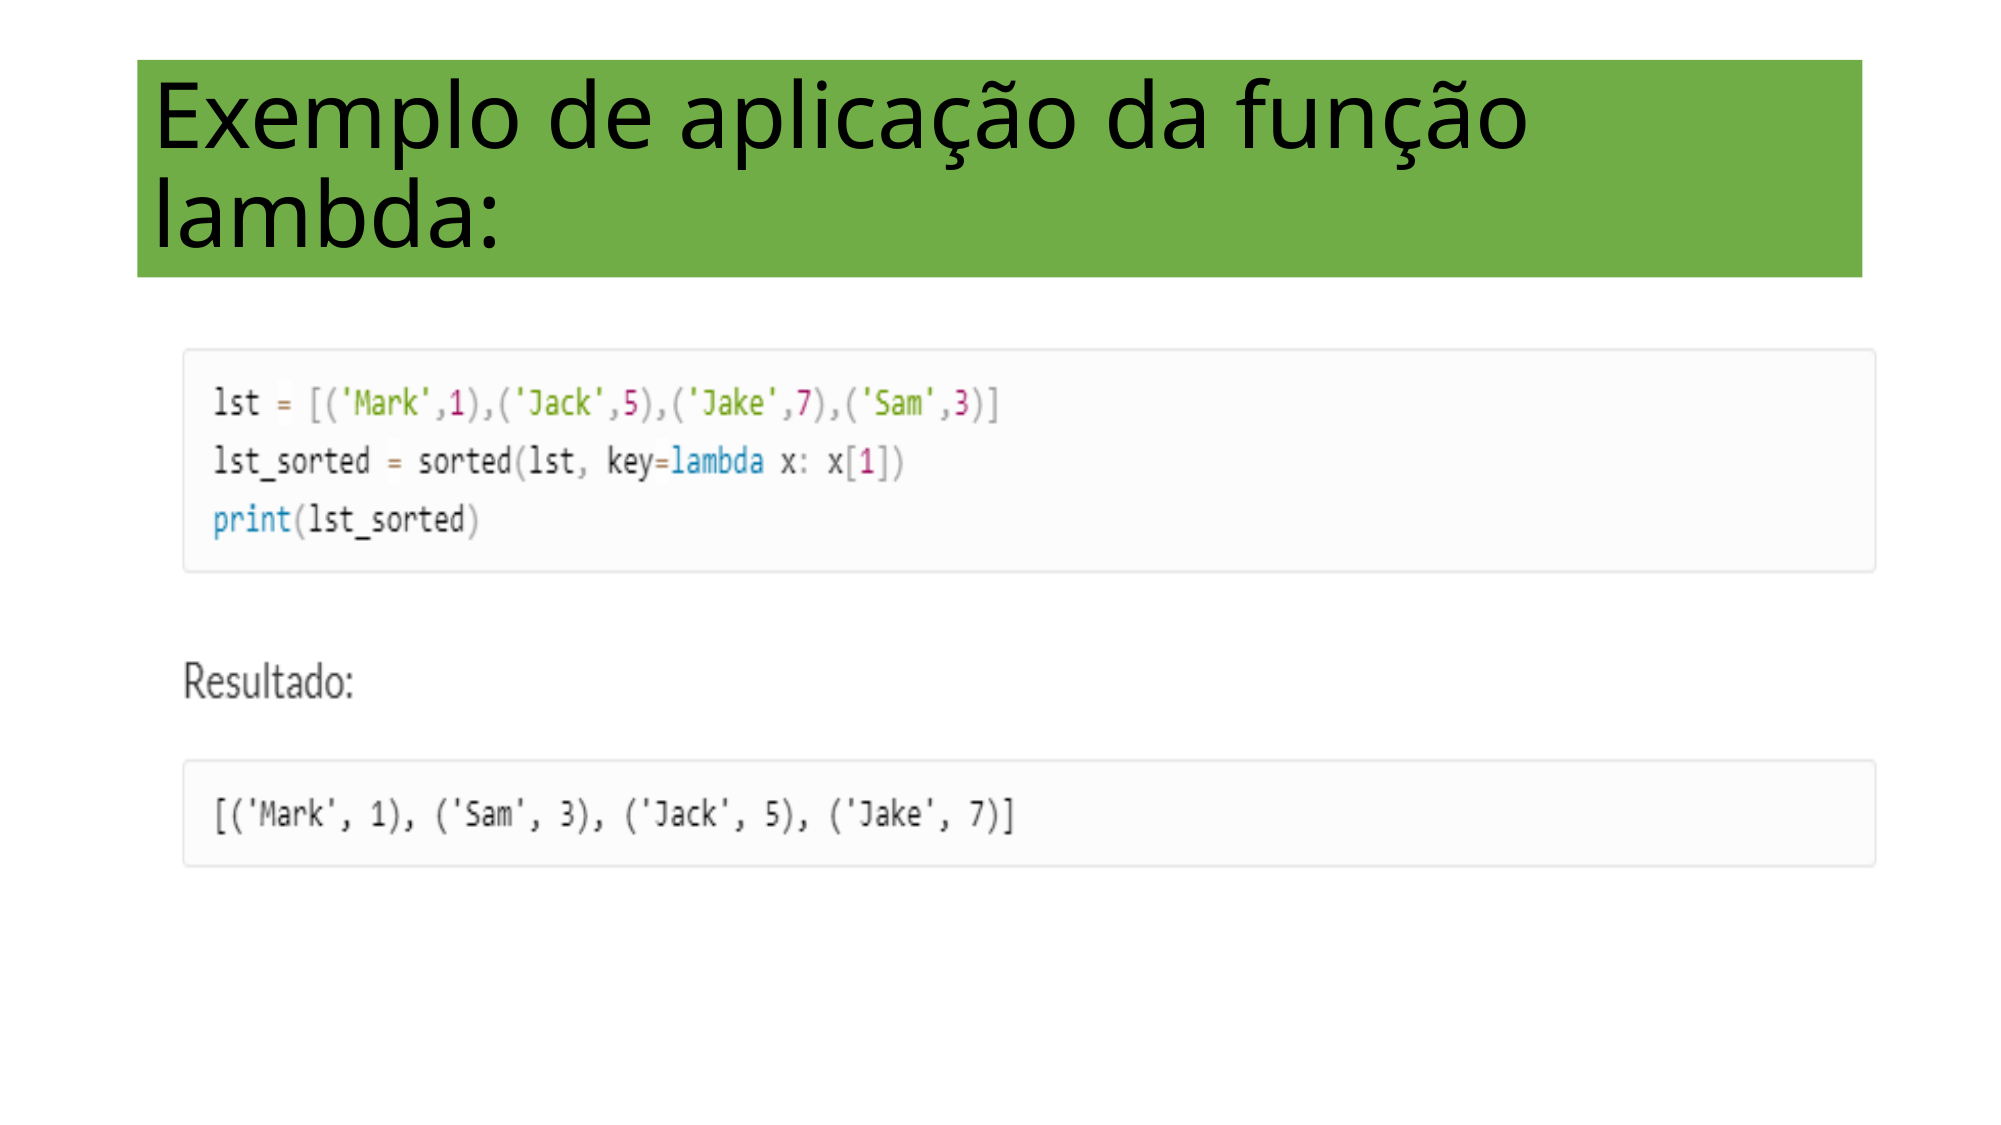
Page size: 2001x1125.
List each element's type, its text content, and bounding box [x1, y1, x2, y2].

title Exemplo de aplicação da função lambda: [137, 59, 1863, 278]
picture [137, 309, 1902, 937]
